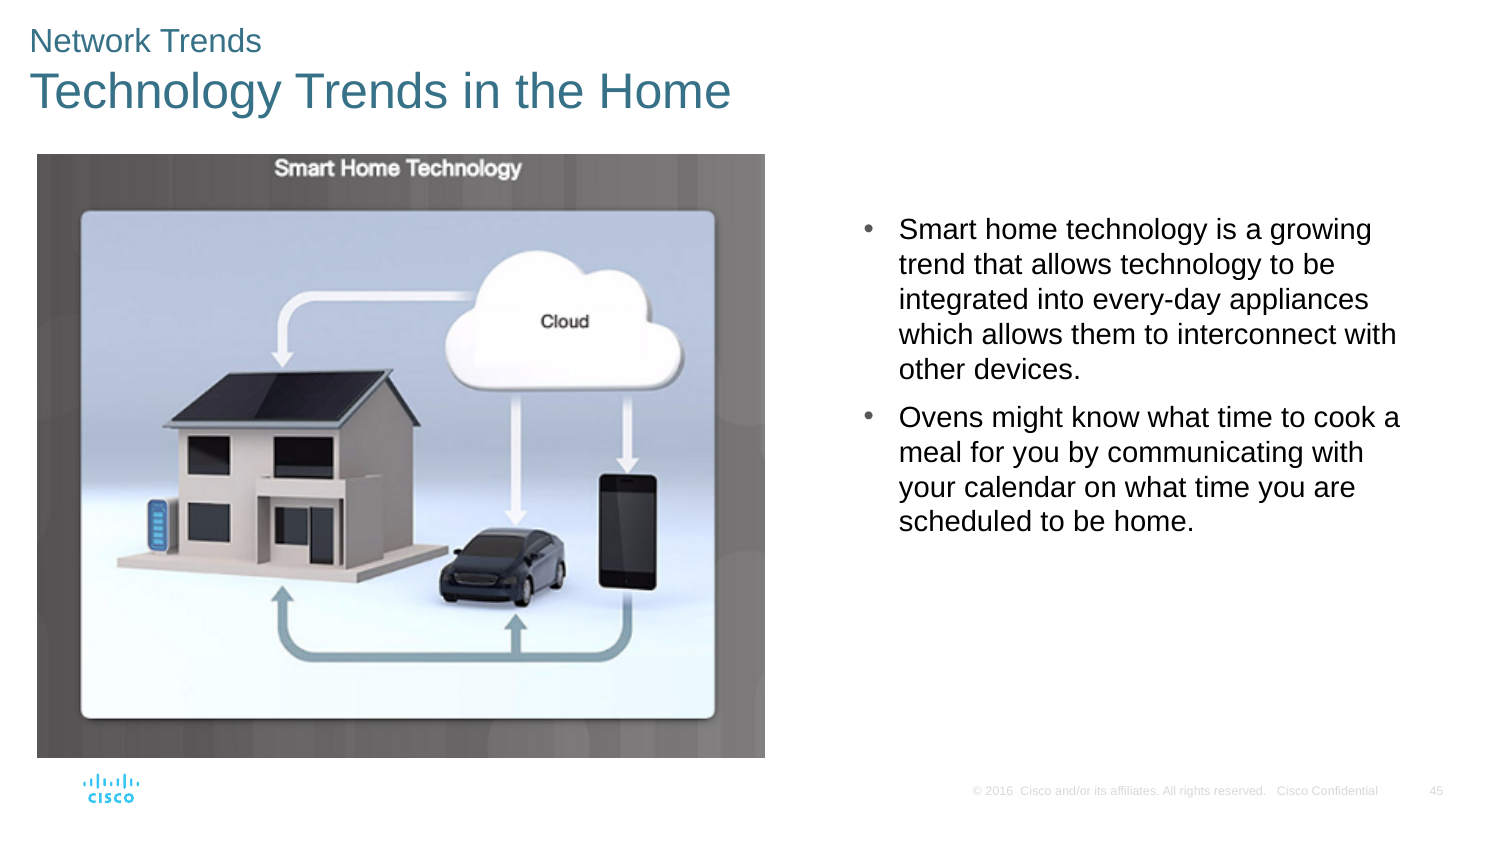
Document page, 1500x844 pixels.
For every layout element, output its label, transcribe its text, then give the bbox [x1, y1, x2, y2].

list Smart home technology is a growing trend that allows technology to be integrated into every-day appliances which allows them to interconnect with other devices. Ovens might know what time to cook a meal for you by communicating with your calendar on what time you are scheduled to be home. [825, 203, 1436, 590]
title Network Trends Technology Trends in the Home [14, 6, 1500, 131]
picture [37, 154, 765, 758]
